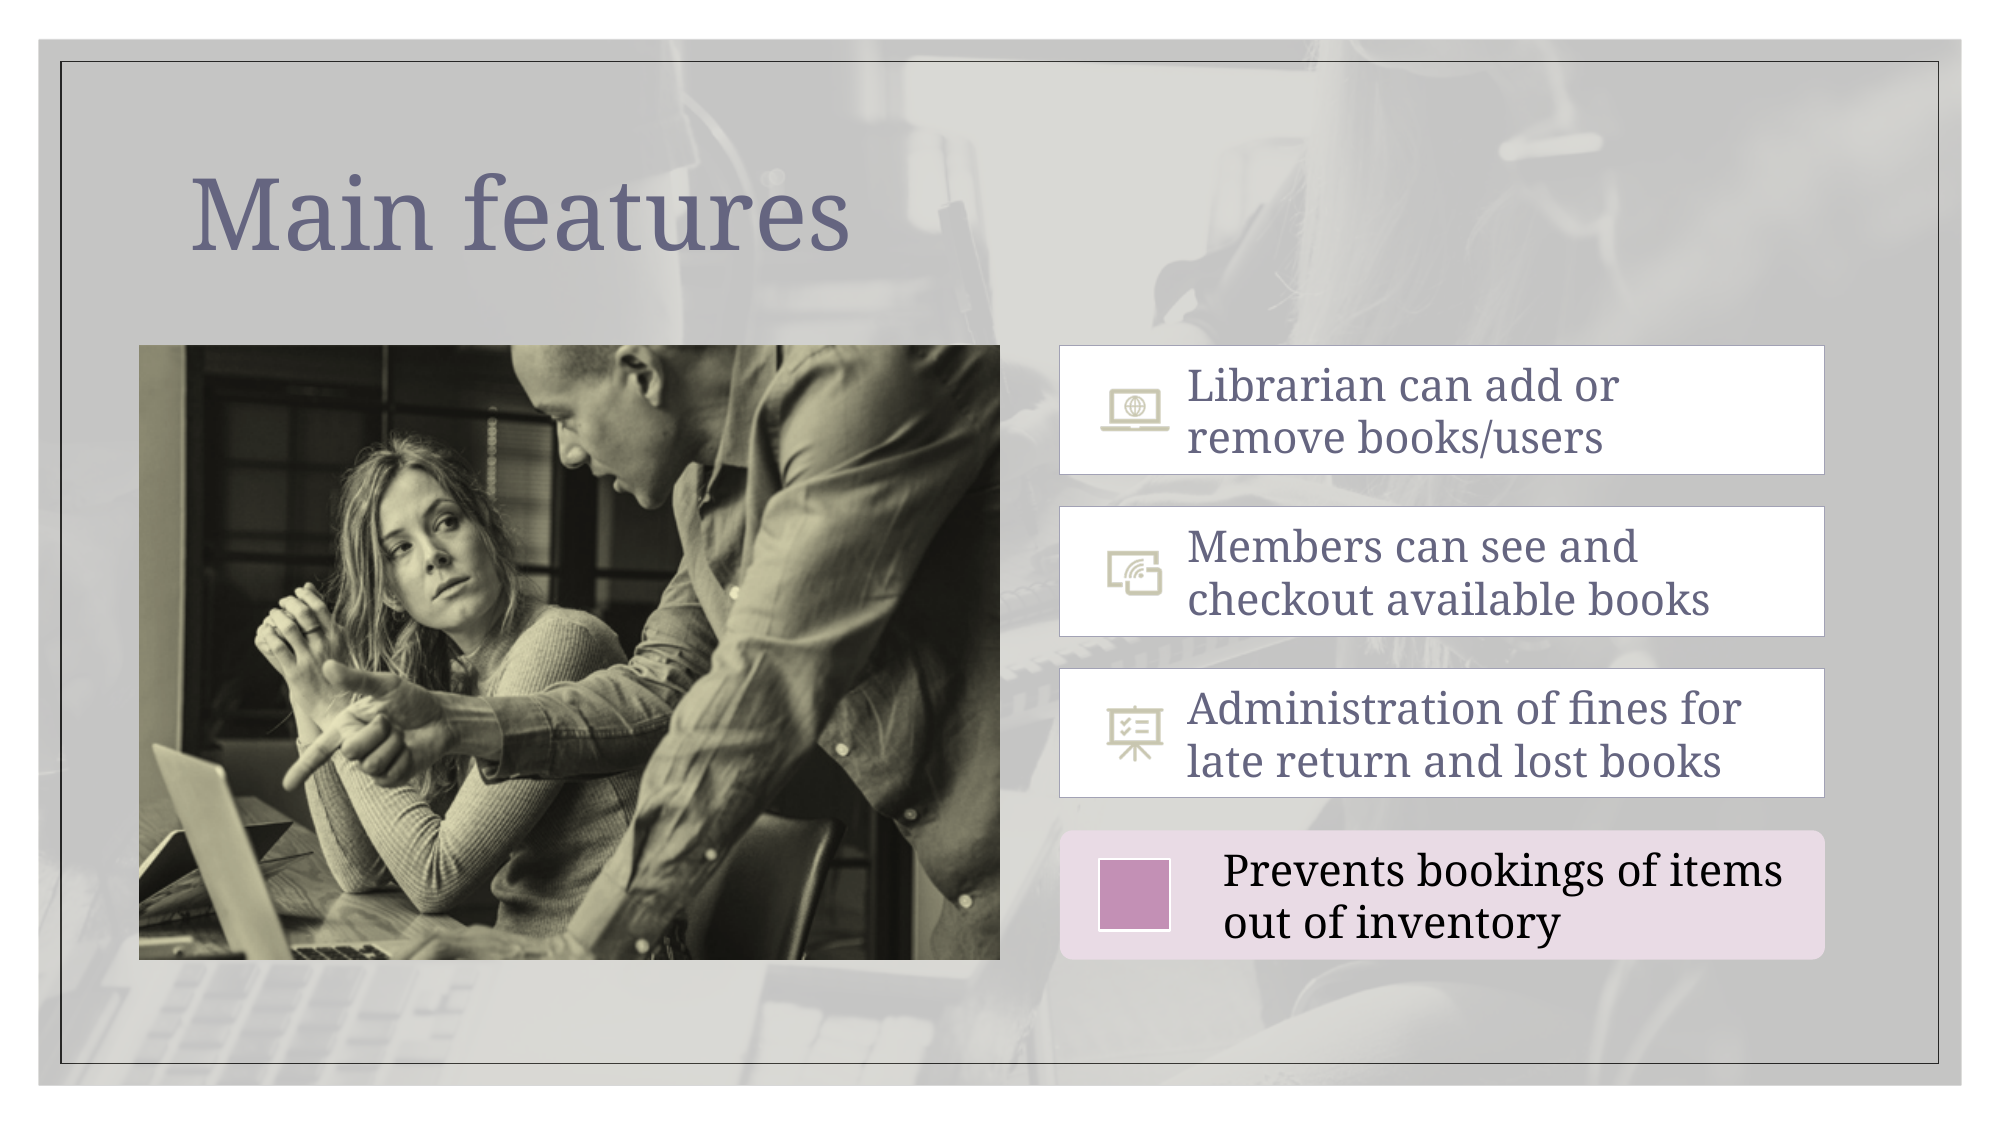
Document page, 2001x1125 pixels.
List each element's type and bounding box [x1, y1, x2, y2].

picture [38, 40, 1962, 1085]
list [1059, 345, 1825, 960]
